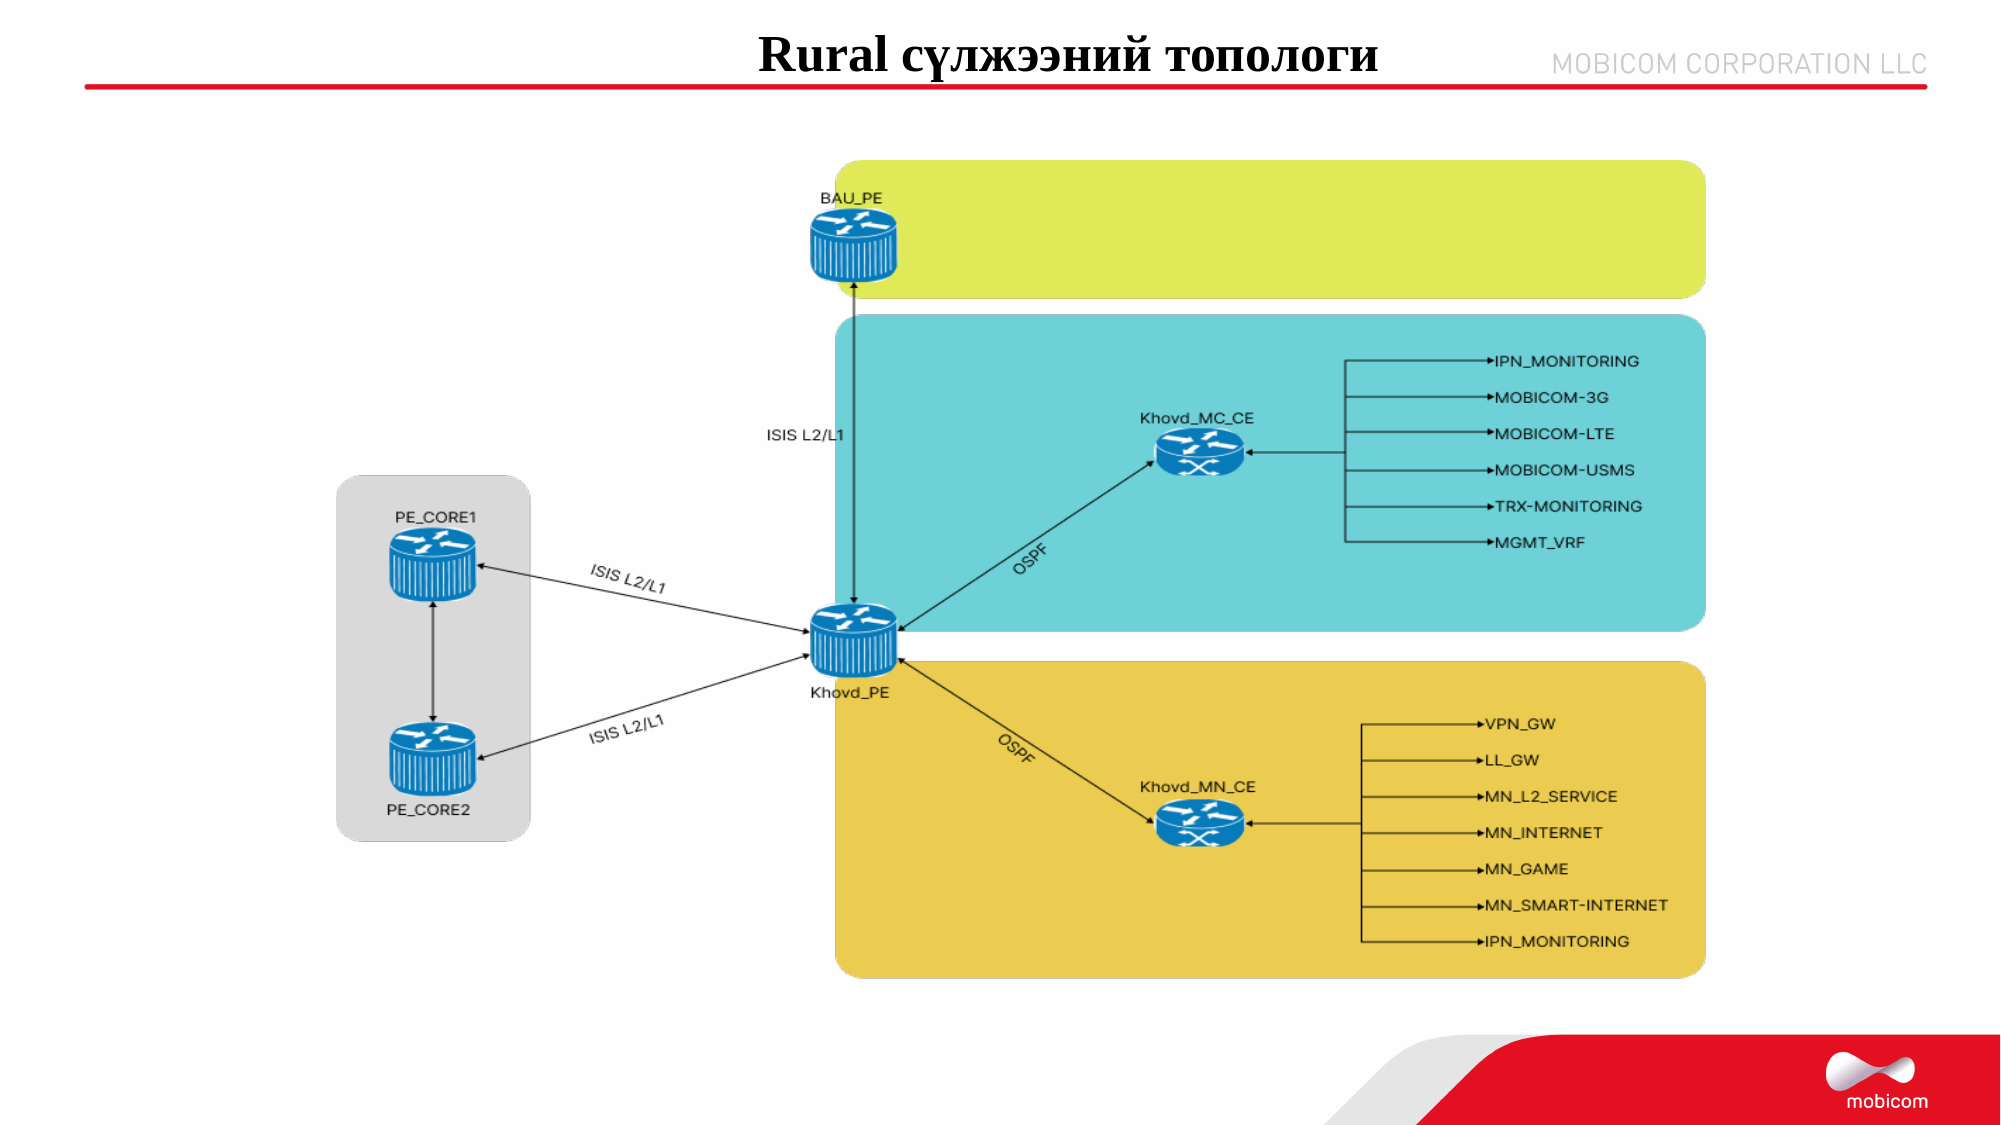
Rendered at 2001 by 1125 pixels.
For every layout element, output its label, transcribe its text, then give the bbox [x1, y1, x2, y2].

picture [0, 0, 2001, 1125]
text_box Rural сүлжээний топологи [547, 0, 1556, 103]
